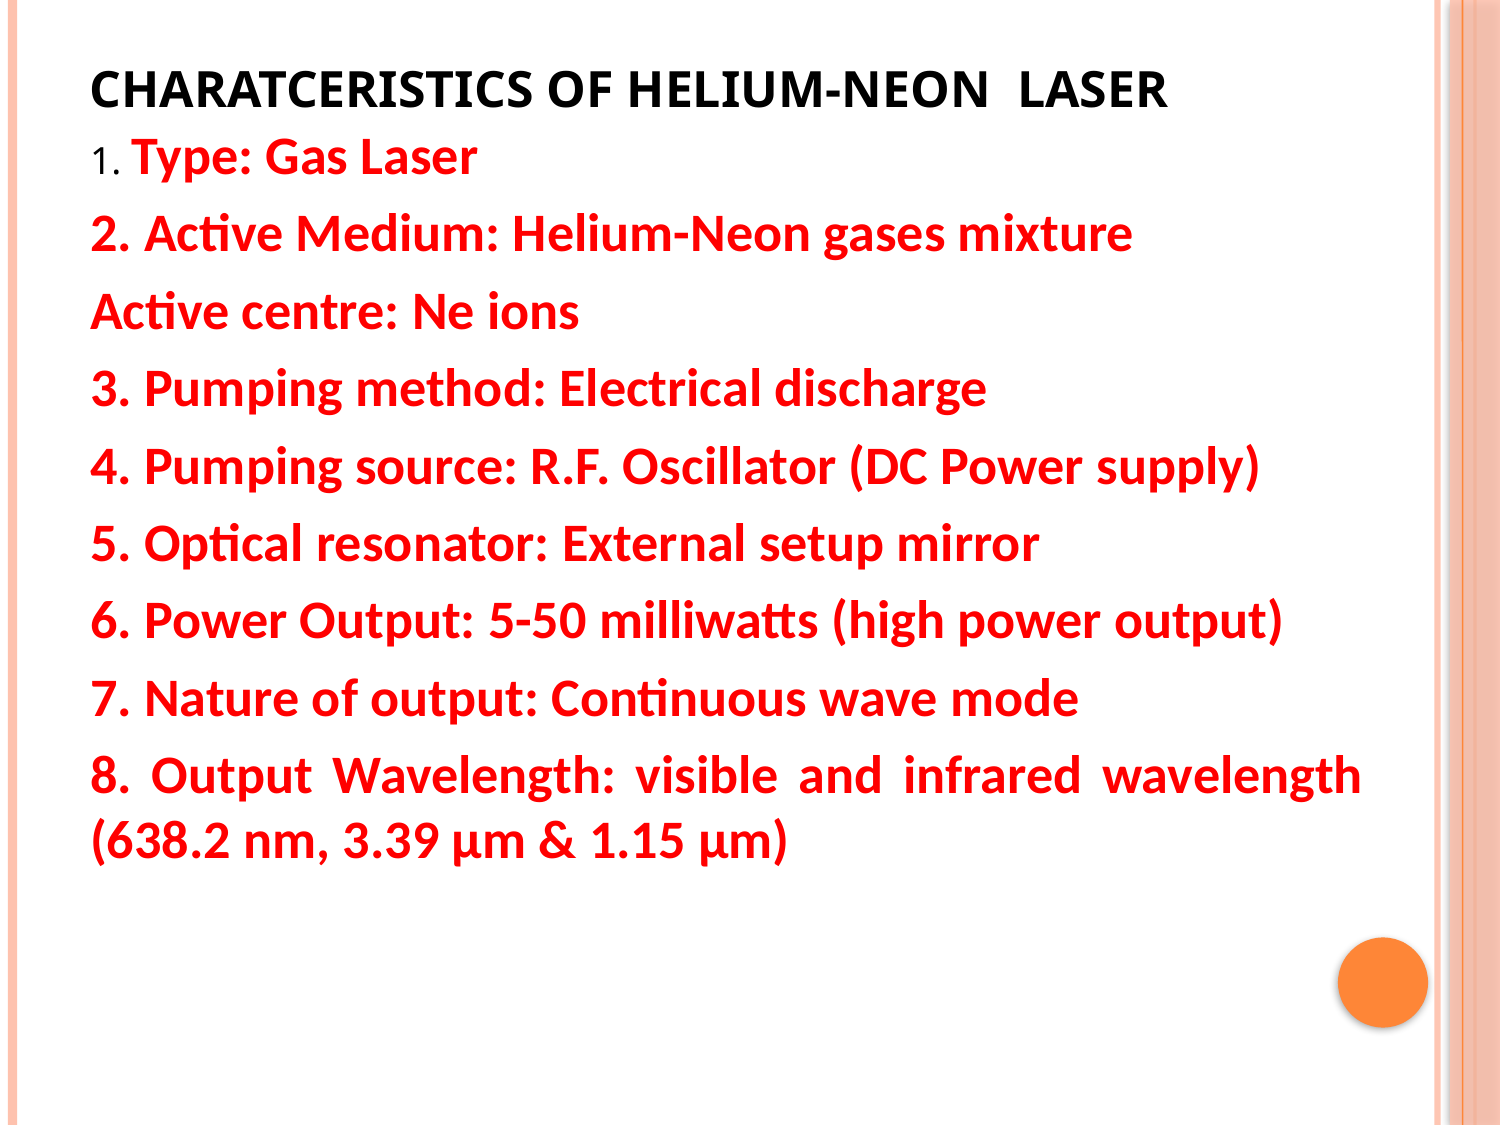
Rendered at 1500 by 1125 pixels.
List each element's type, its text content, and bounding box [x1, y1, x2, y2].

title CHARATCERISTICS of Helium-Neon laser [75, 45, 1300, 112]
list 1. Type: Gas Laser 2. Active Medium: Helium-Neon gases mixture Active centre: Ne ions 3. Pumping method: Electrical discharge 4. Pumping source: R.F. Oscillator (DC Power supply) 5. Optical resonator: External setup mirror 6. Power Output: 5-50 milliwatts (high power output) 7. Nature of output: Continuous wave mode 8. Output Wavelength: visible and infrared wavelength (638.2 nm, 3.39 μm & 1.15 μm) [75, 112, 1380, 1062]
